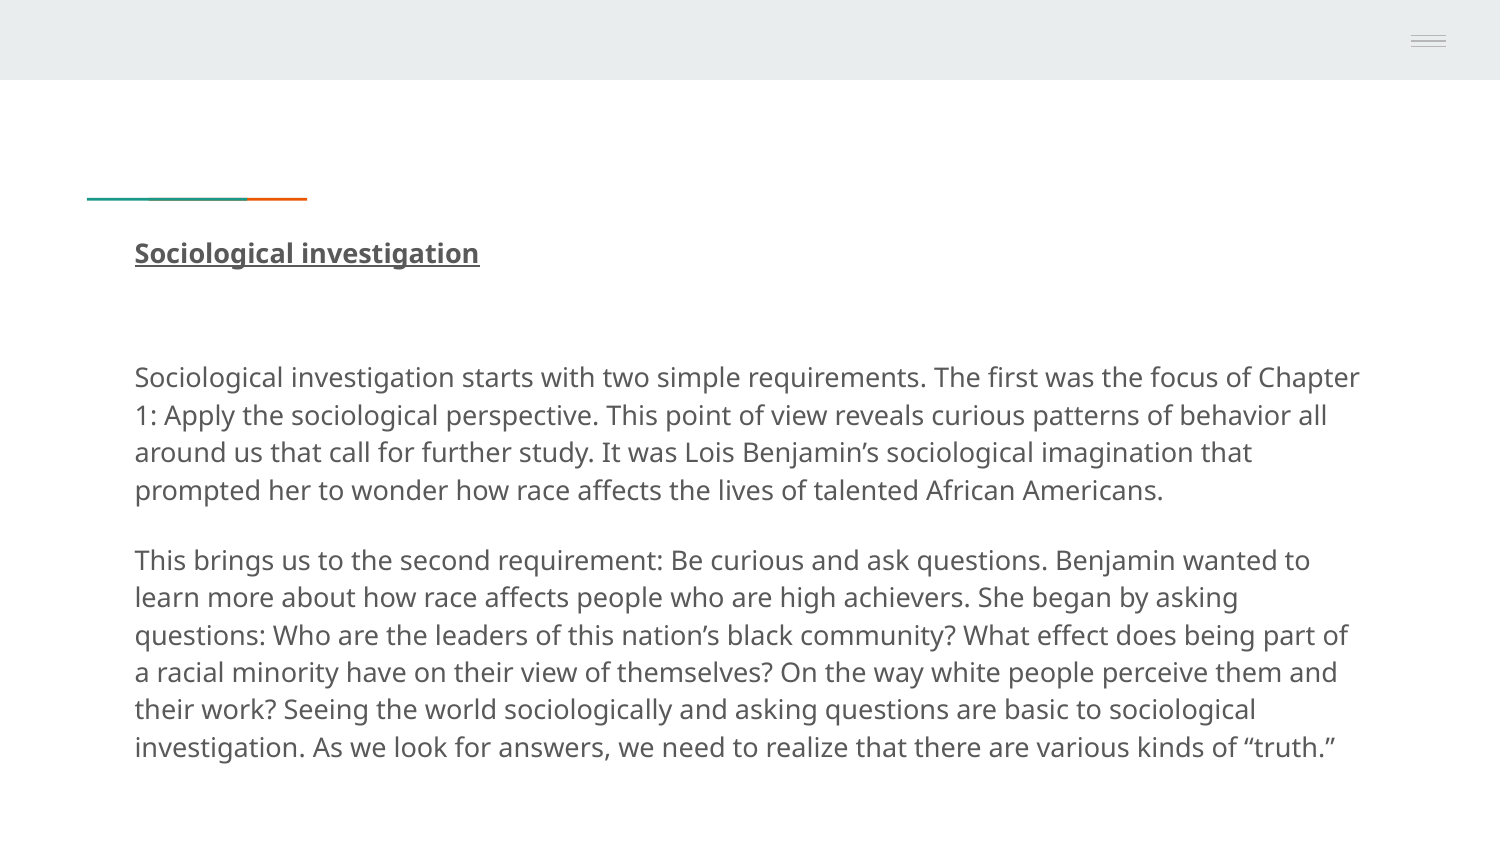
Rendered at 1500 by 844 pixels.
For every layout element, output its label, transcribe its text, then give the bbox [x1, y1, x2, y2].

list Sociological investigation starts with two simple requirements. The first was the focus of Chapter 1: Apply the sociological perspective. This point of view reveals curious patterns of behavior all around us that call for further study. It was Lois Benjamin’s sociological imagination that prompted her to wonder how race affects the lives of talented African Americans. This brings us to the second requirement: Be curious and ask questions. Benjamin wanted to learn more about how race affects people who are high achievers. She began by asking questions: Who are the leaders of this nation’s black community? What effect does being part of a racial minority have on their view of themselves? On the way white people perceive them and their work? Seeing the world sociologically and asking questions are basic to sociological investigation. As we look for answers, we need to realize that there are various kinds of “truth.” [119, 341, 1381, 804]
title Sociological investigation [119, 216, 1381, 305]
